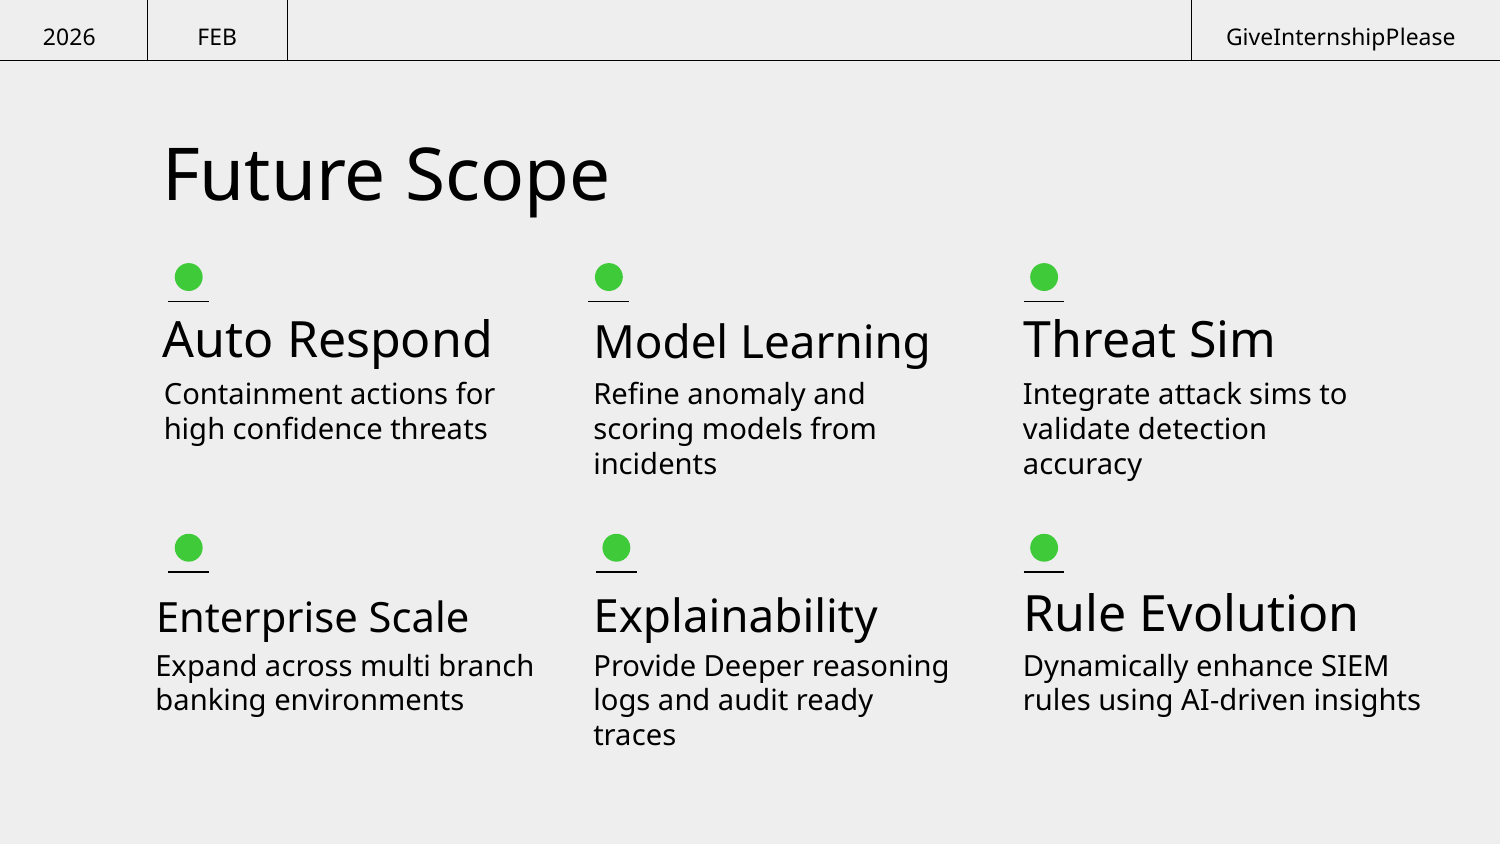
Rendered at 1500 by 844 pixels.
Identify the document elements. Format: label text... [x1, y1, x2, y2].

subtitle Expand across multi branch banking environments [140, 631, 560, 726]
text_box [1030, 263, 1059, 292]
subtitle Explainability [578, 576, 978, 657]
subtitle Containment actions for high confidence threats [148, 360, 523, 455]
subtitle Integrate attack sims to validate detection accuracy [1007, 360, 1382, 455]
subtitle Enterprise Scale [141, 576, 578, 657]
text_box [594, 263, 623, 292]
subtitle Model Learning [578, 303, 998, 383]
text_box [602, 533, 631, 562]
subtitle FEB [152, 12, 283, 61]
subtitle 2026 [3, 12, 135, 61]
subtitle GiveInternshipPlease [1192, 12, 1490, 61]
text_box [174, 263, 203, 292]
subtitle Provide Deeper reasoning logs and audit ready traces [578, 657, 973, 726]
subtitle Threat Sim [1008, 303, 1452, 383]
subtitle Dynamically enhance SIEM rules using AI-driven insights [1007, 631, 1461, 712]
text_box [1030, 533, 1059, 562]
subtitle Auto Respond [147, 303, 522, 383]
subtitle Refine anomaly and scoring models from incidents [578, 360, 978, 455]
title Future Scope [147, 112, 1230, 207]
text_box [174, 533, 203, 562]
subtitle Rule Evolution [1008, 576, 1461, 657]
